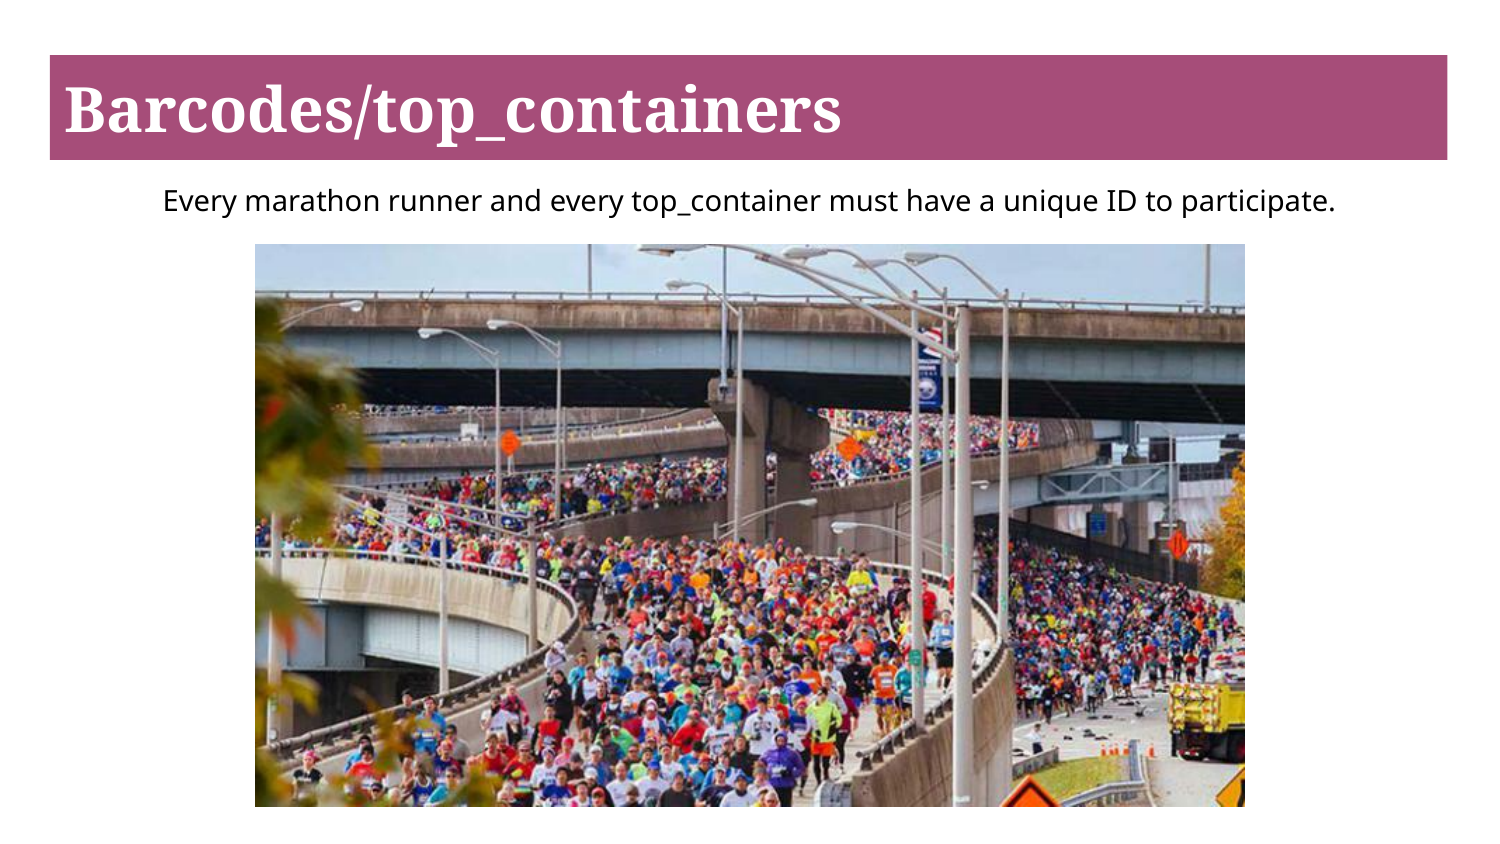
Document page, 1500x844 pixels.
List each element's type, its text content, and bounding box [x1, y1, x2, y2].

text_box Every marathon runner and every top_container must have a unique ID to participate. [61, 167, 1439, 233]
title Barcodes/top_containers [49, 55, 1448, 160]
picture [255, 244, 1245, 807]
